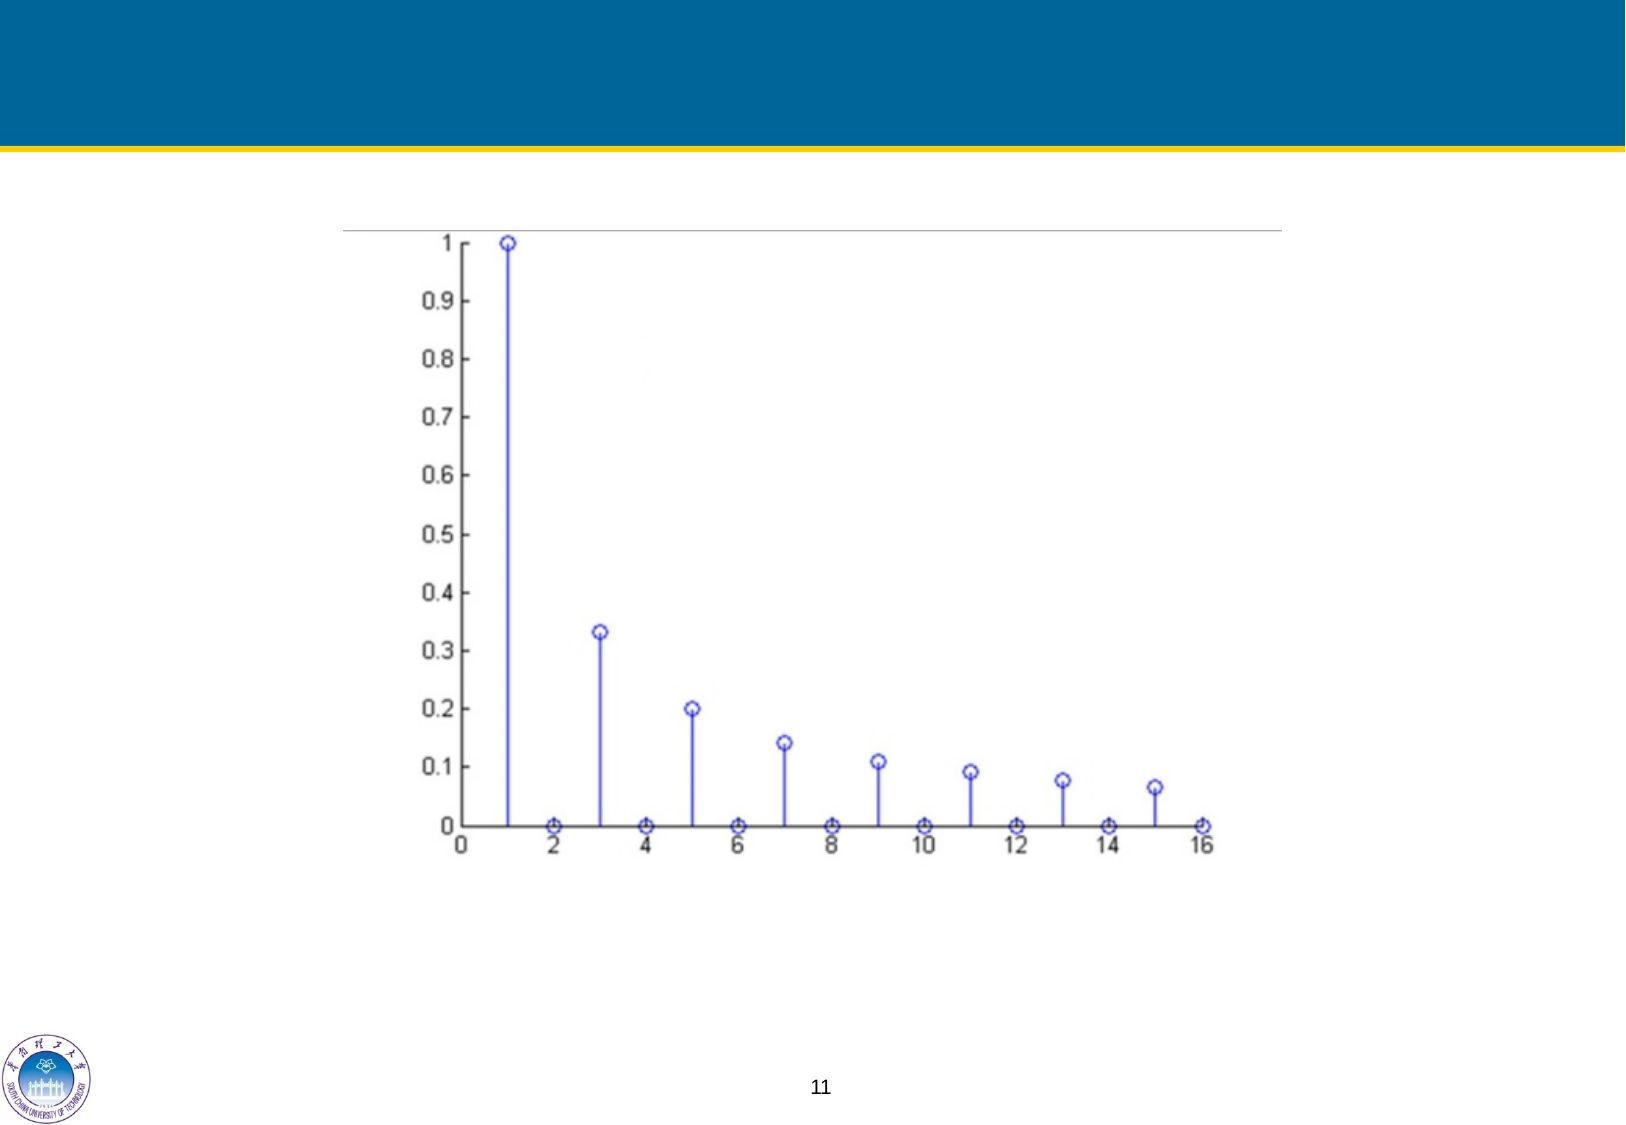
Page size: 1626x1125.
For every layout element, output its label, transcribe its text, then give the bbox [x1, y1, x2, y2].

picture [343, 230, 1282, 895]
slide_number 11 [670, 1069, 973, 1107]
picture [0, 1033, 92, 1125]
